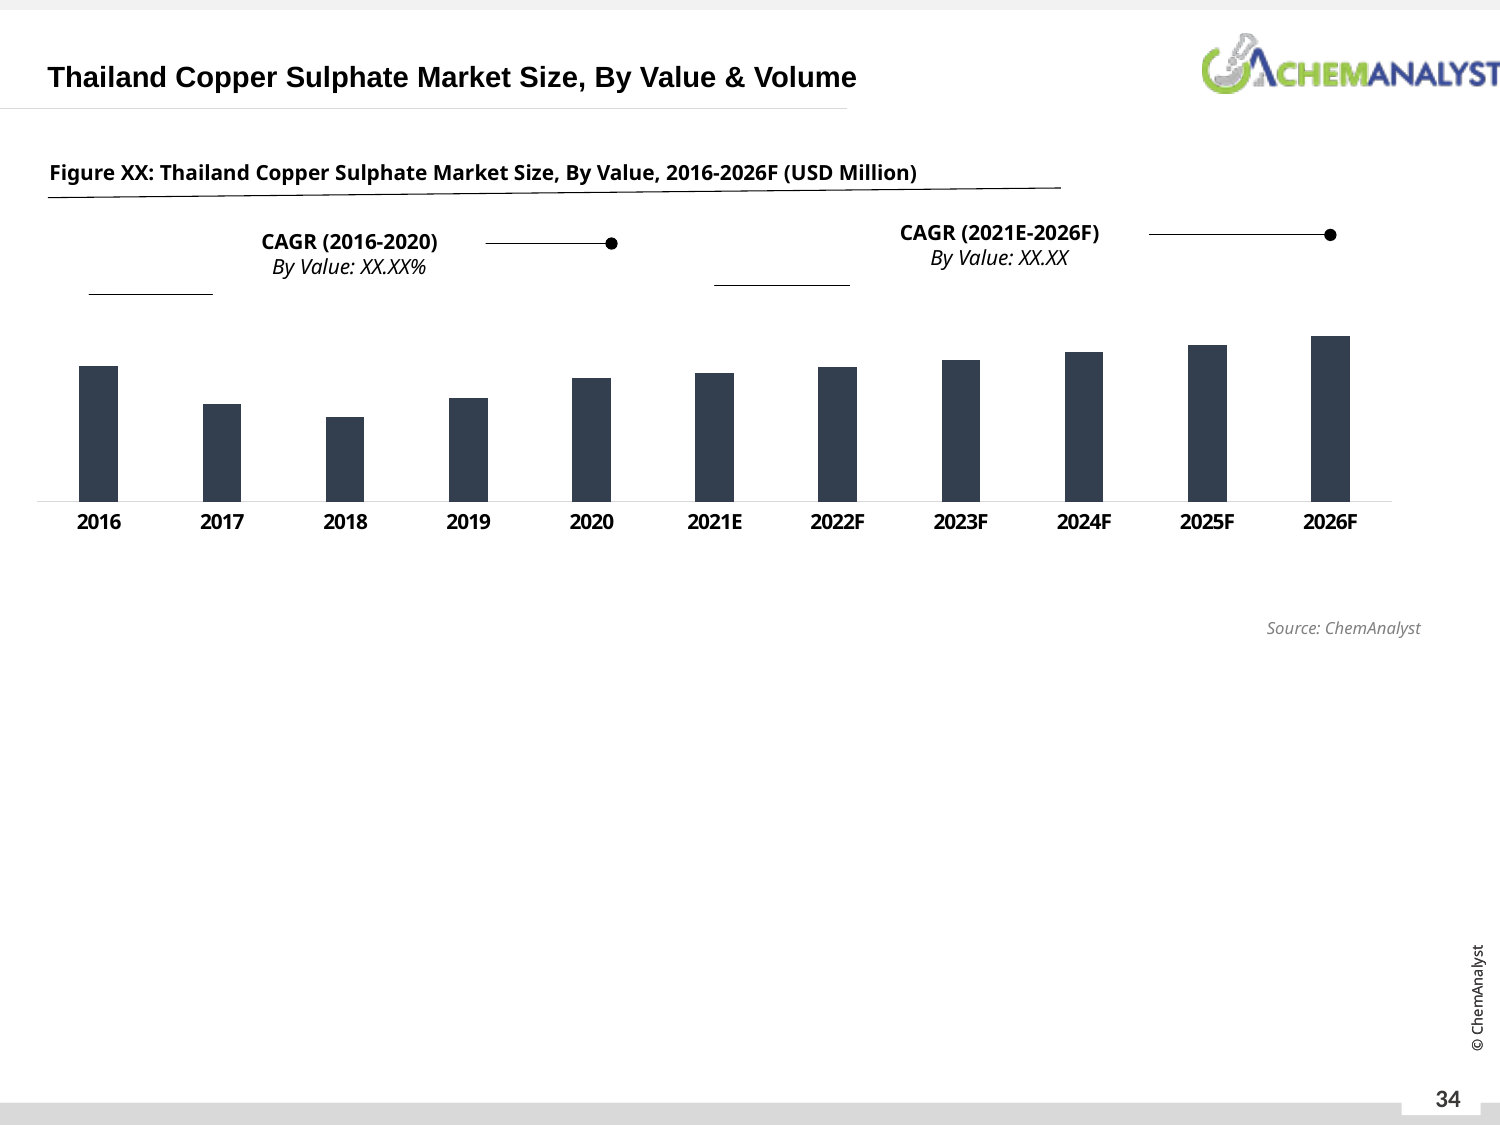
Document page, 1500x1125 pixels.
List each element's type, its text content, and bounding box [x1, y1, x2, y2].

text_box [714, 202, 1331, 288]
picture [1202, 33, 1500, 94]
chart [36, 269, 1393, 582]
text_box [89, 210, 612, 296]
text_box Figure XX: Thailand Copper Sulphate Market Size, By Value, 2016-2026F (USD Million) [34, 140, 1358, 193]
text_box Source: ChemAnalyst [1073, 610, 1436, 646]
text_box Thailand Copper Sulphate Market Size, By Value & Volume [32, 50, 1496, 101]
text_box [47, 187, 1061, 198]
